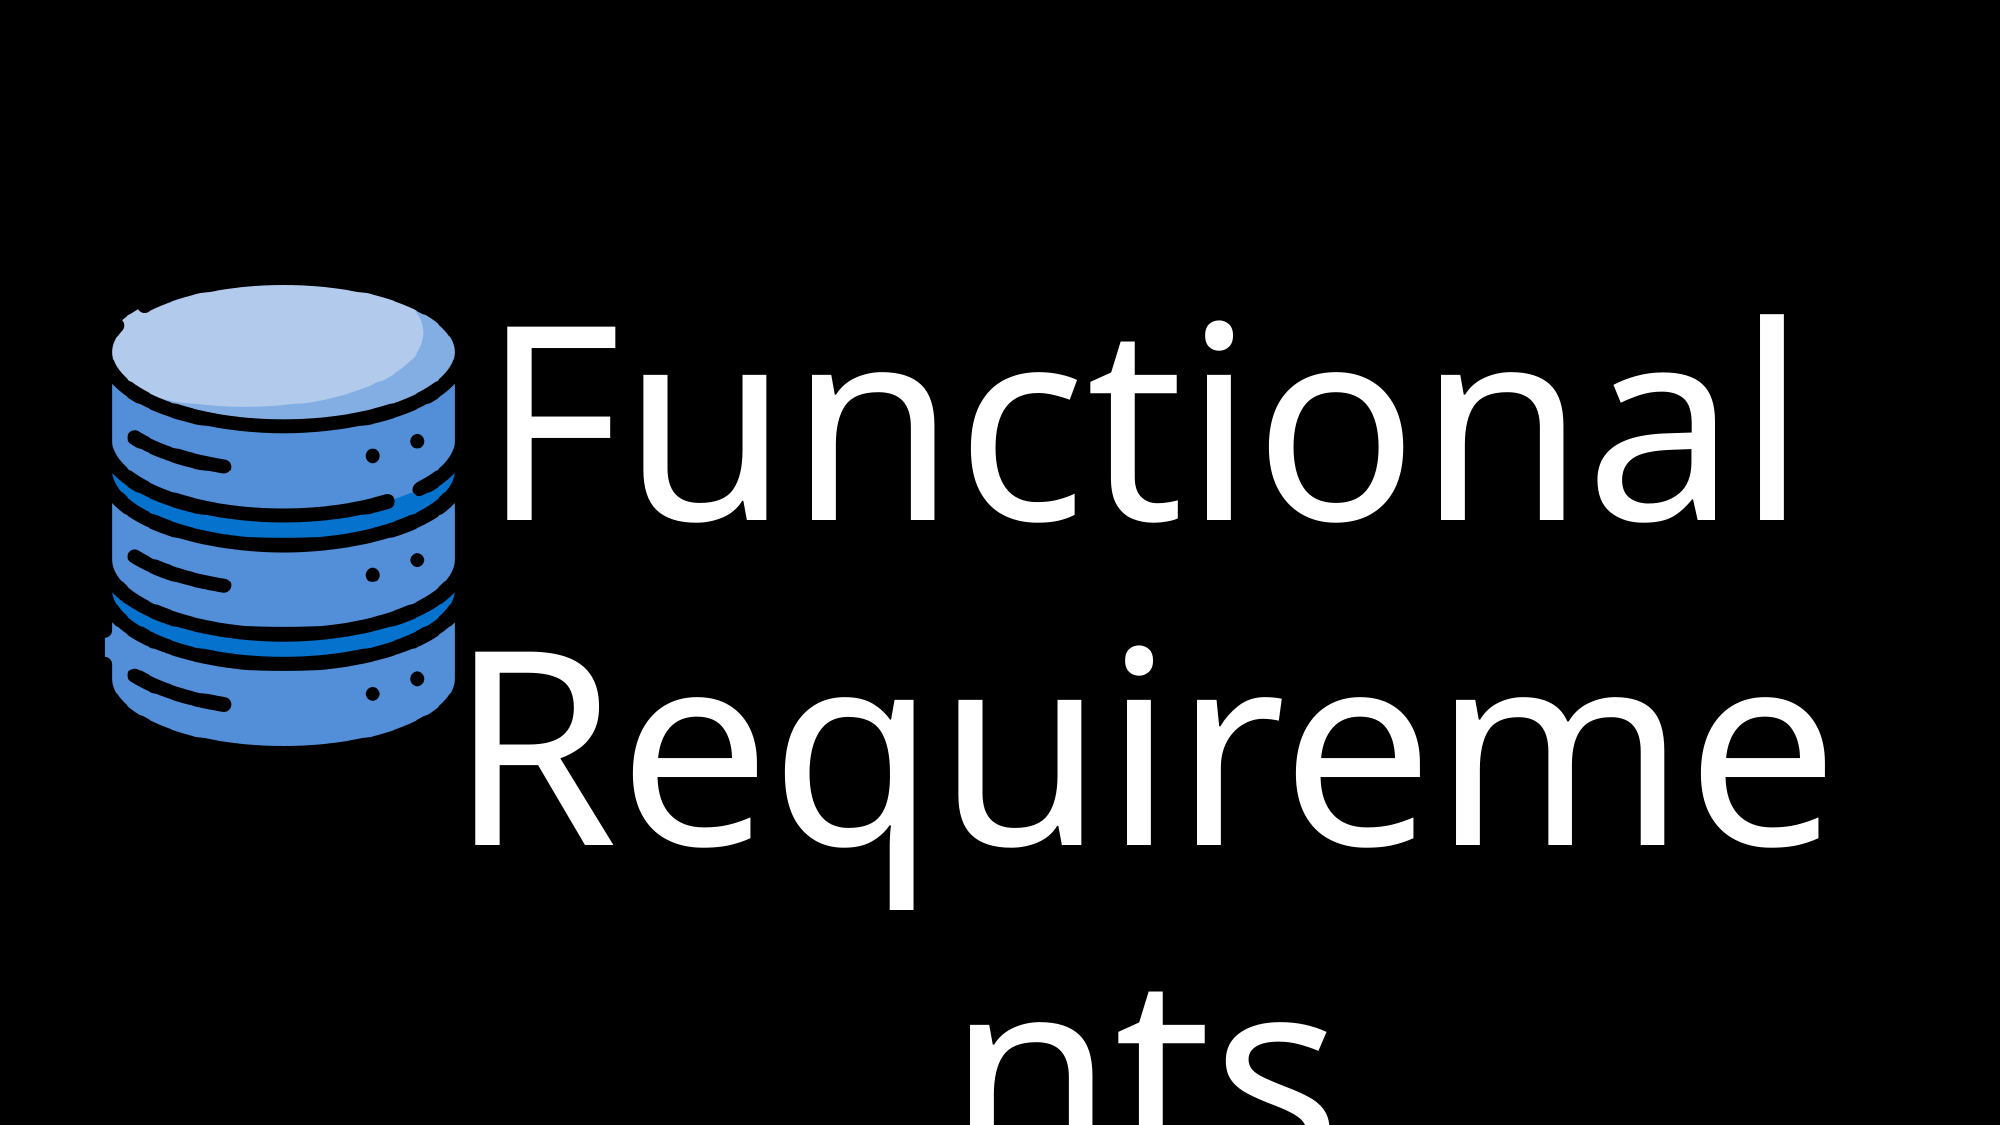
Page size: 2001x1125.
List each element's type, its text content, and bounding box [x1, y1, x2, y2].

text_box Functional Requirements [417, 242, 1872, 1125]
picture [38, 270, 528, 760]
